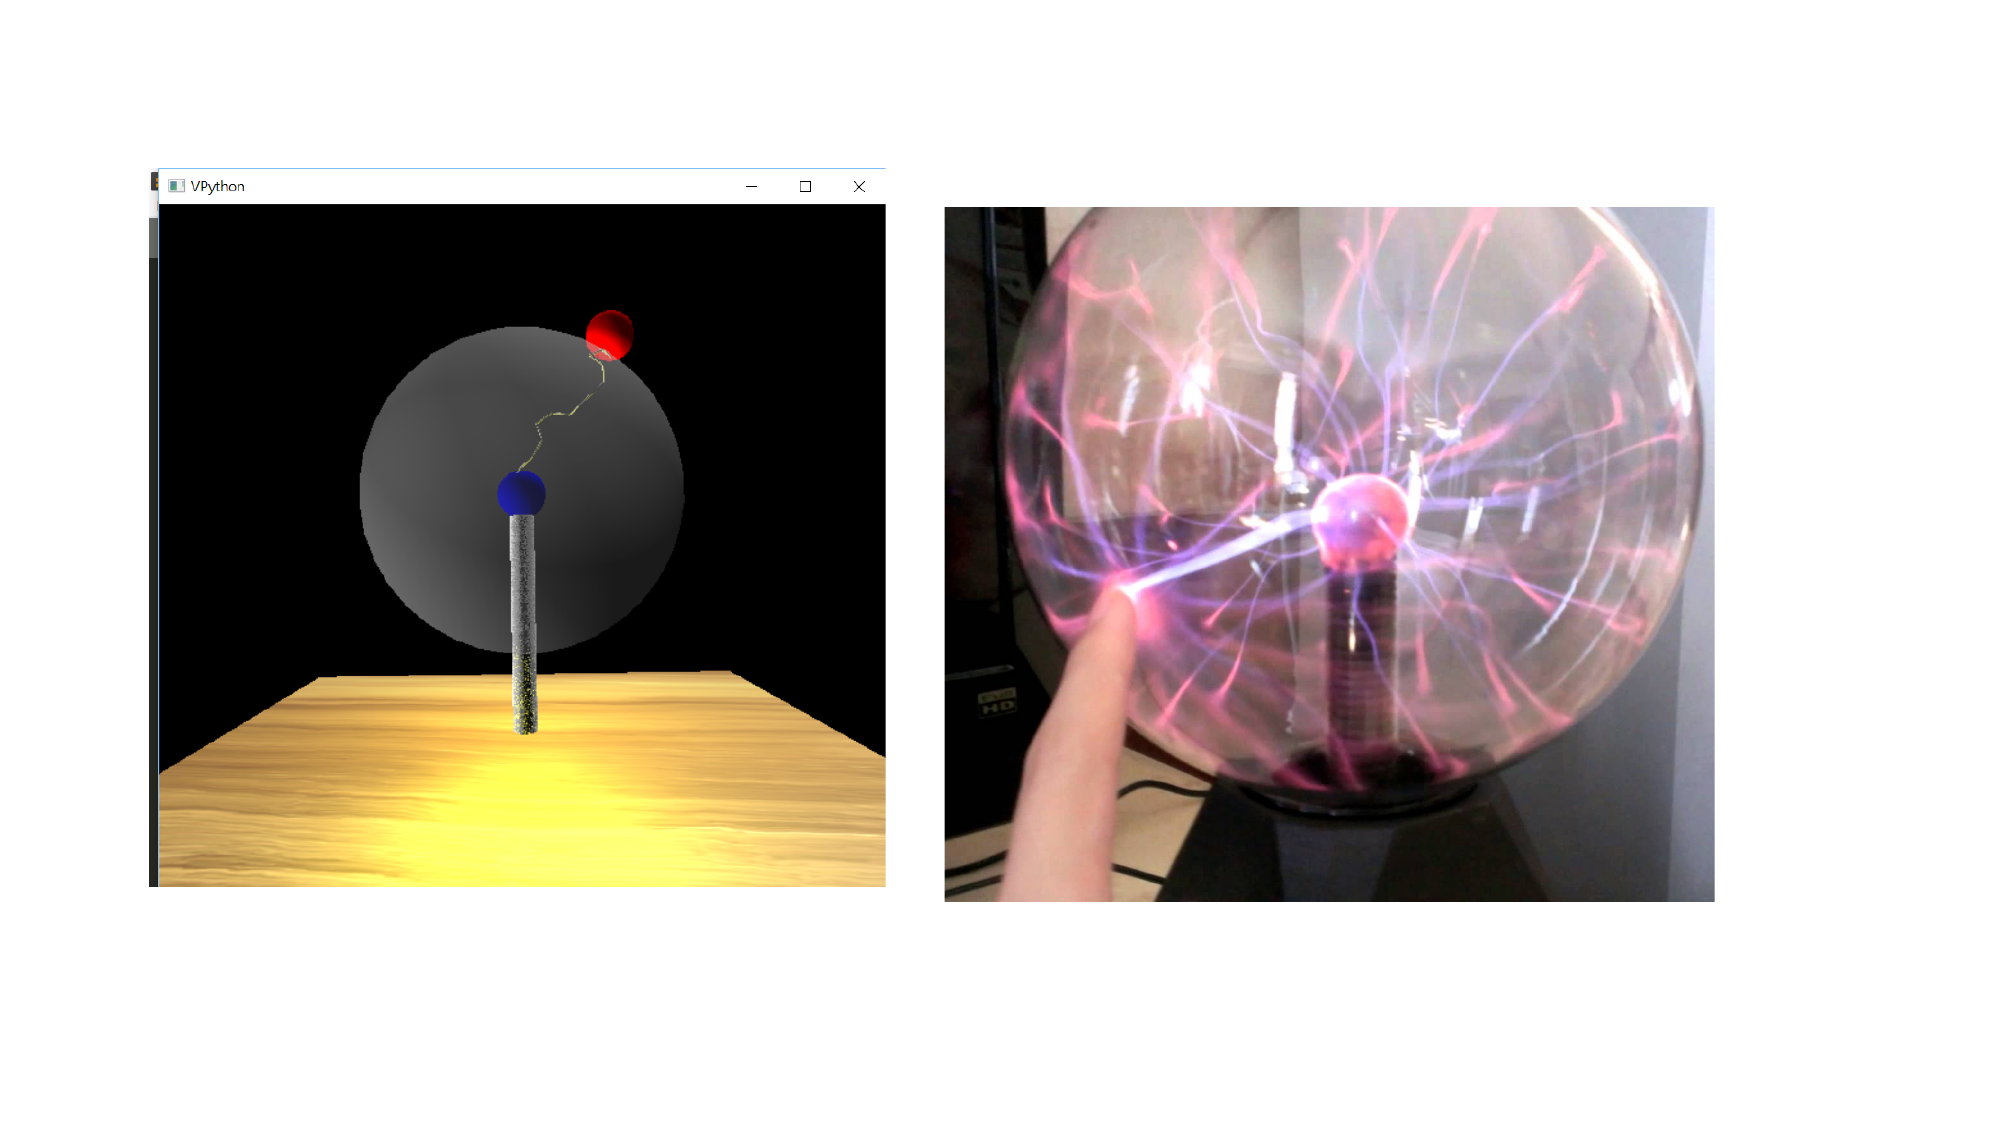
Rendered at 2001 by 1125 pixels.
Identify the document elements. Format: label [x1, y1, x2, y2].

picture [944, 207, 1715, 902]
list [149, 168, 886, 887]
